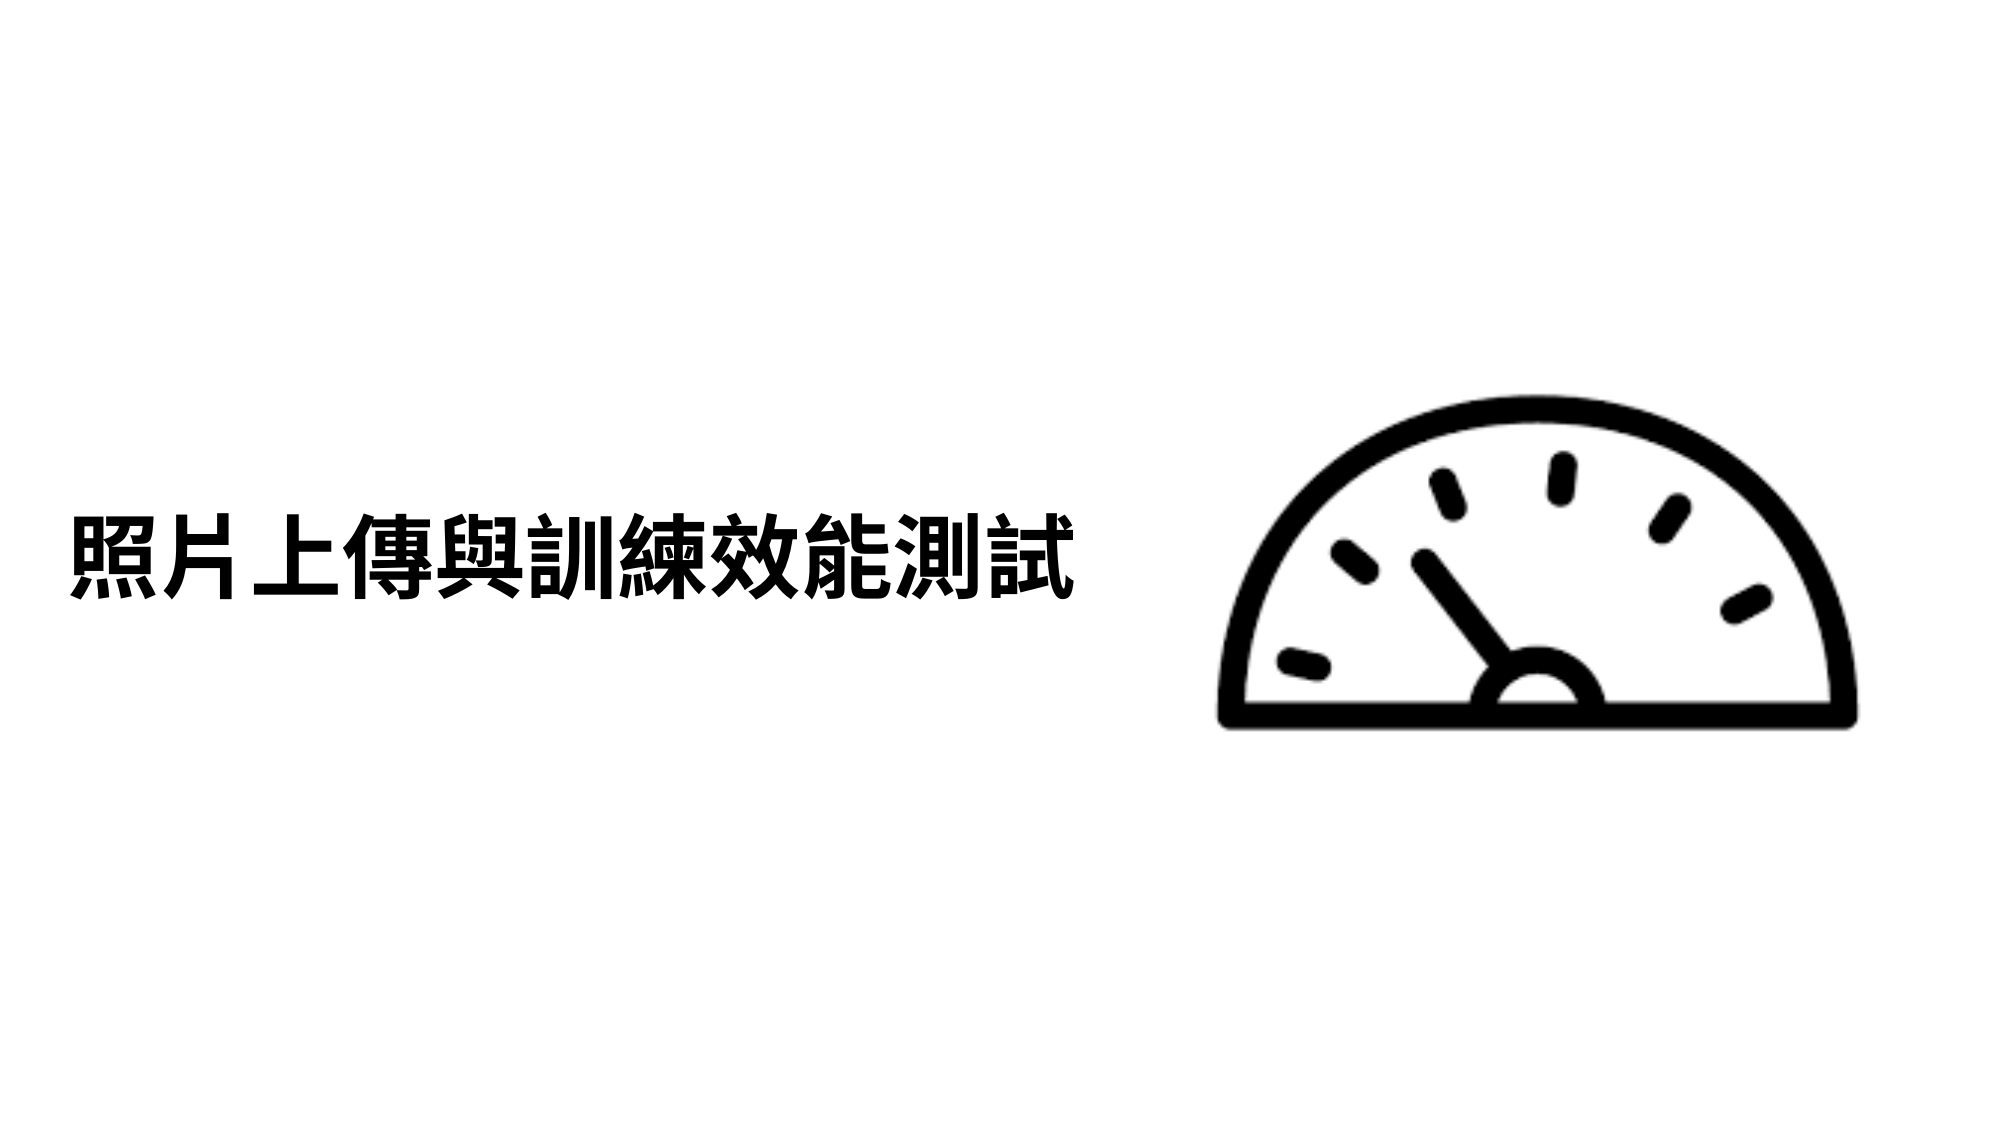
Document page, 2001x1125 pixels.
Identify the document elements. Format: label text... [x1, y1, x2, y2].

picture [1204, 229, 1873, 898]
title 照片上傳與訓練效能測試 [52, 453, 1099, 671]
